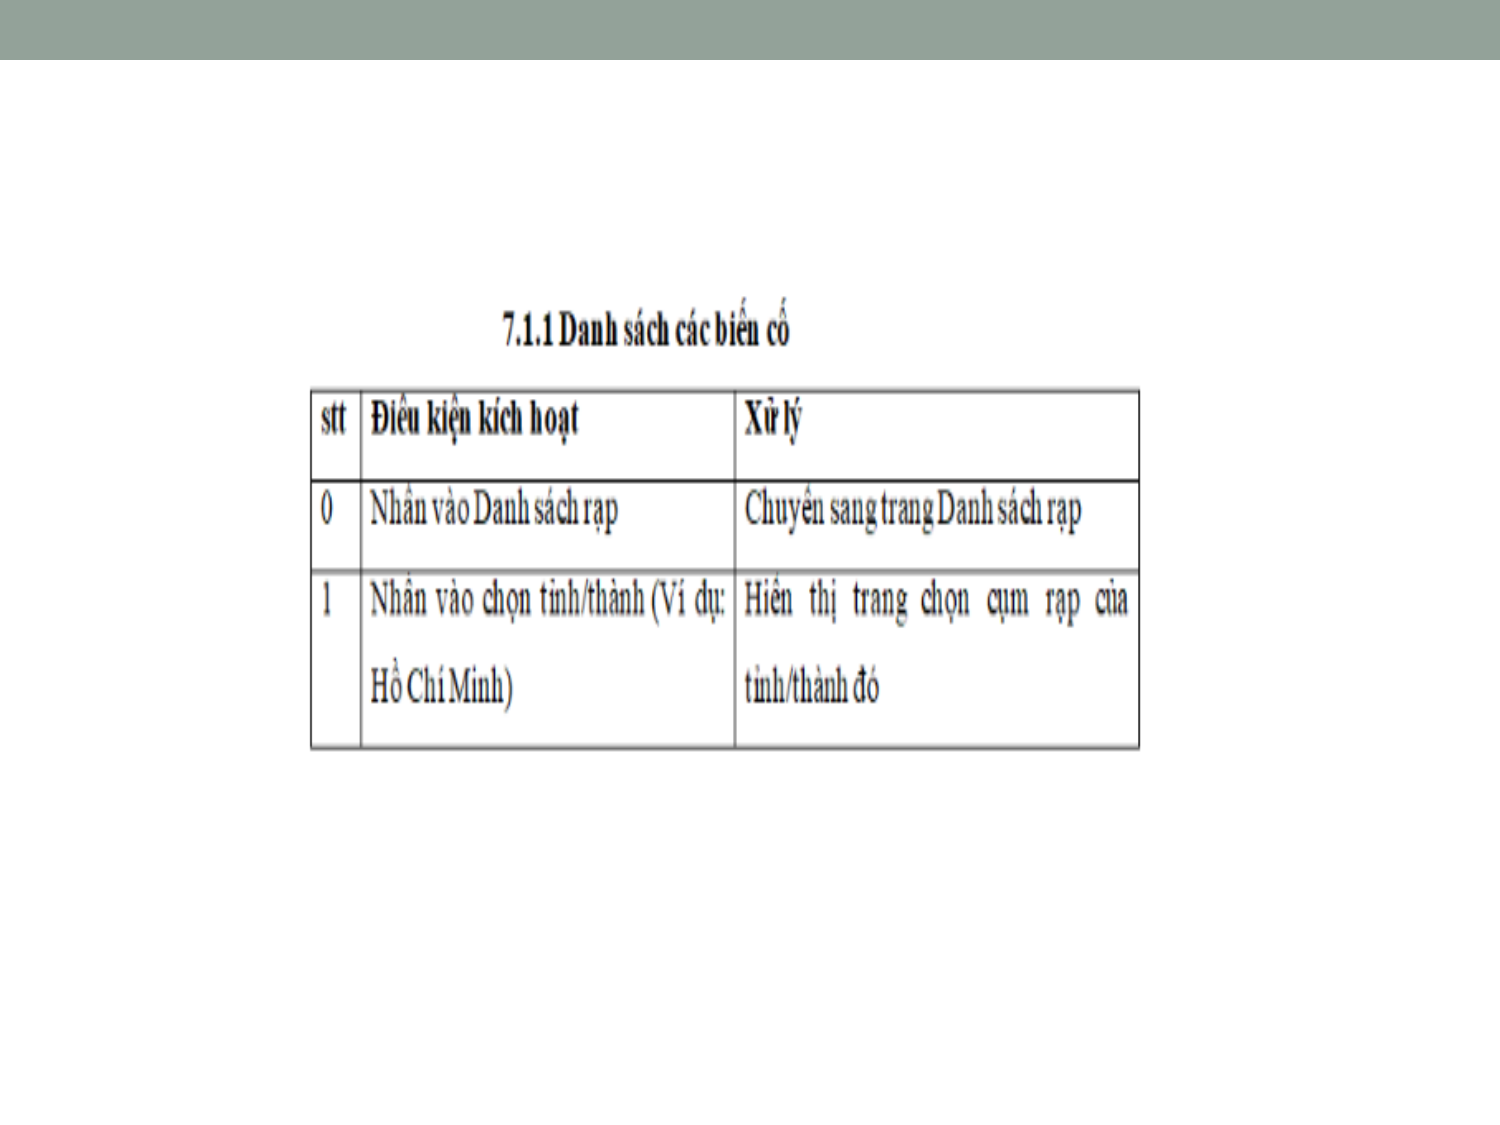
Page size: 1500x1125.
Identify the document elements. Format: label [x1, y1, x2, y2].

list [288, 278, 1175, 882]
